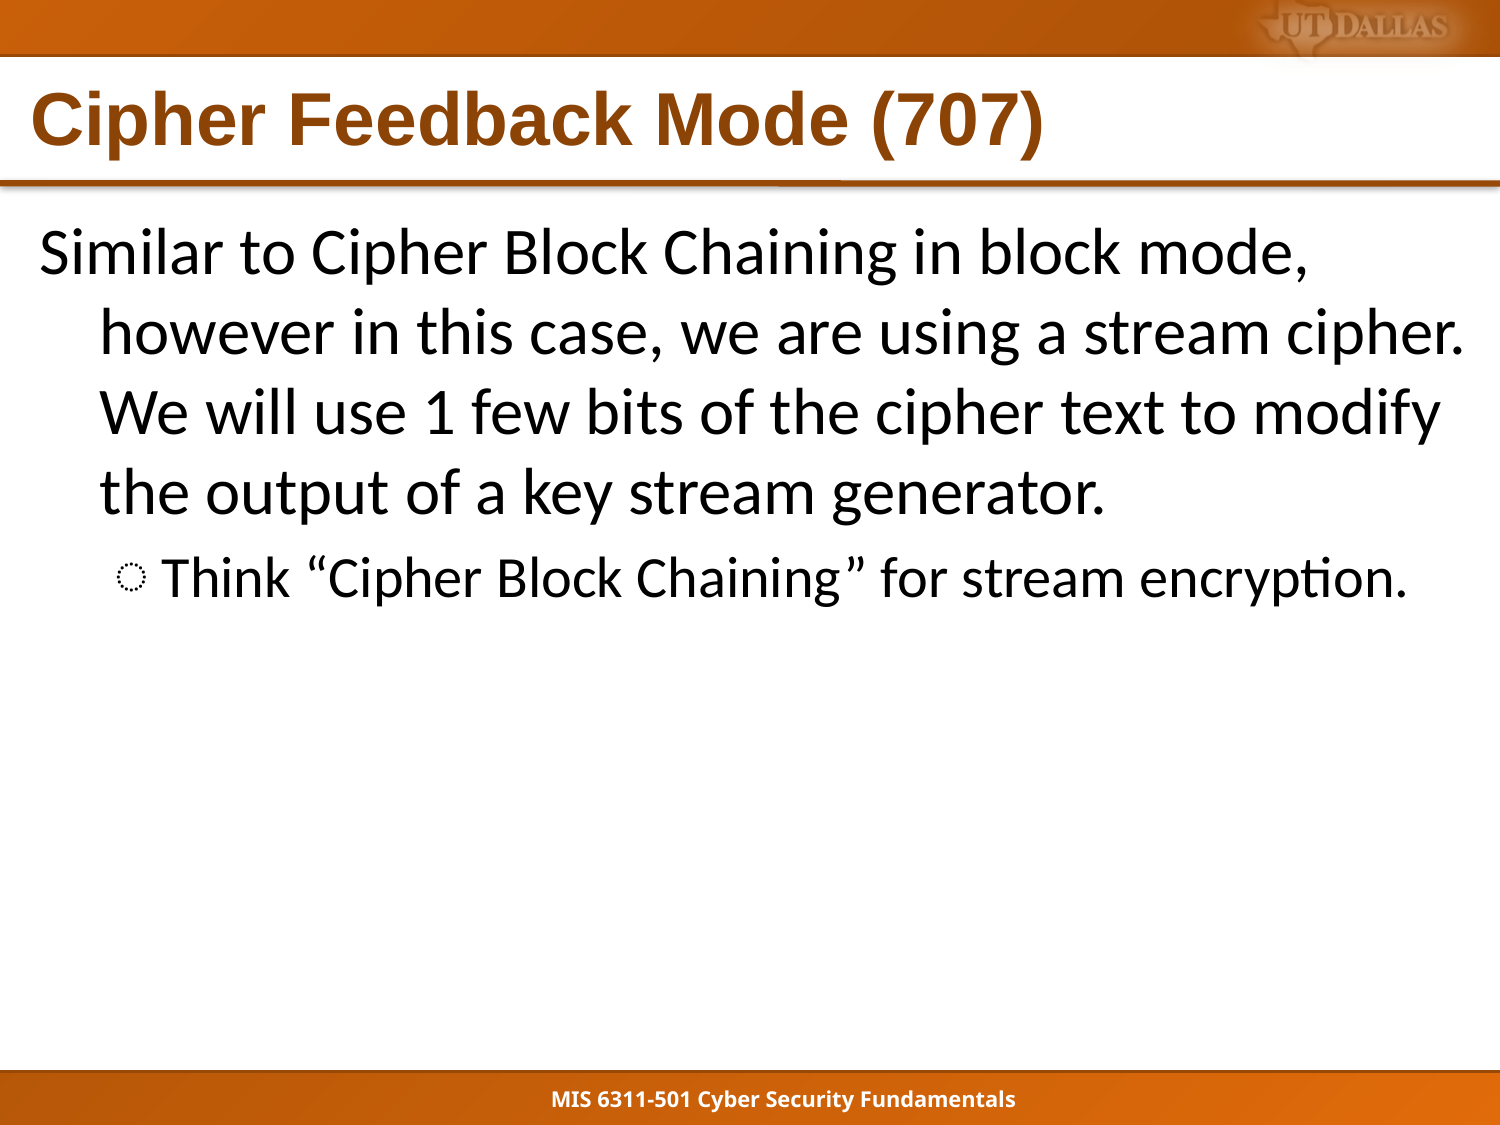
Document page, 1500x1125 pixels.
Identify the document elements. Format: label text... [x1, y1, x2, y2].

list Similar to Cipher Block Chaining in block mode, however in this case, we are using a stream cipher. We will use 1 few bits of the cipher text to modify the output of a key stream generator. Think “Cipher Block Chaining” for stream encryption. [24, 199, 1500, 1077]
title Cipher Feedback Mode (707) [0, 64, 1500, 178]
picture [1218, 0, 1500, 64]
